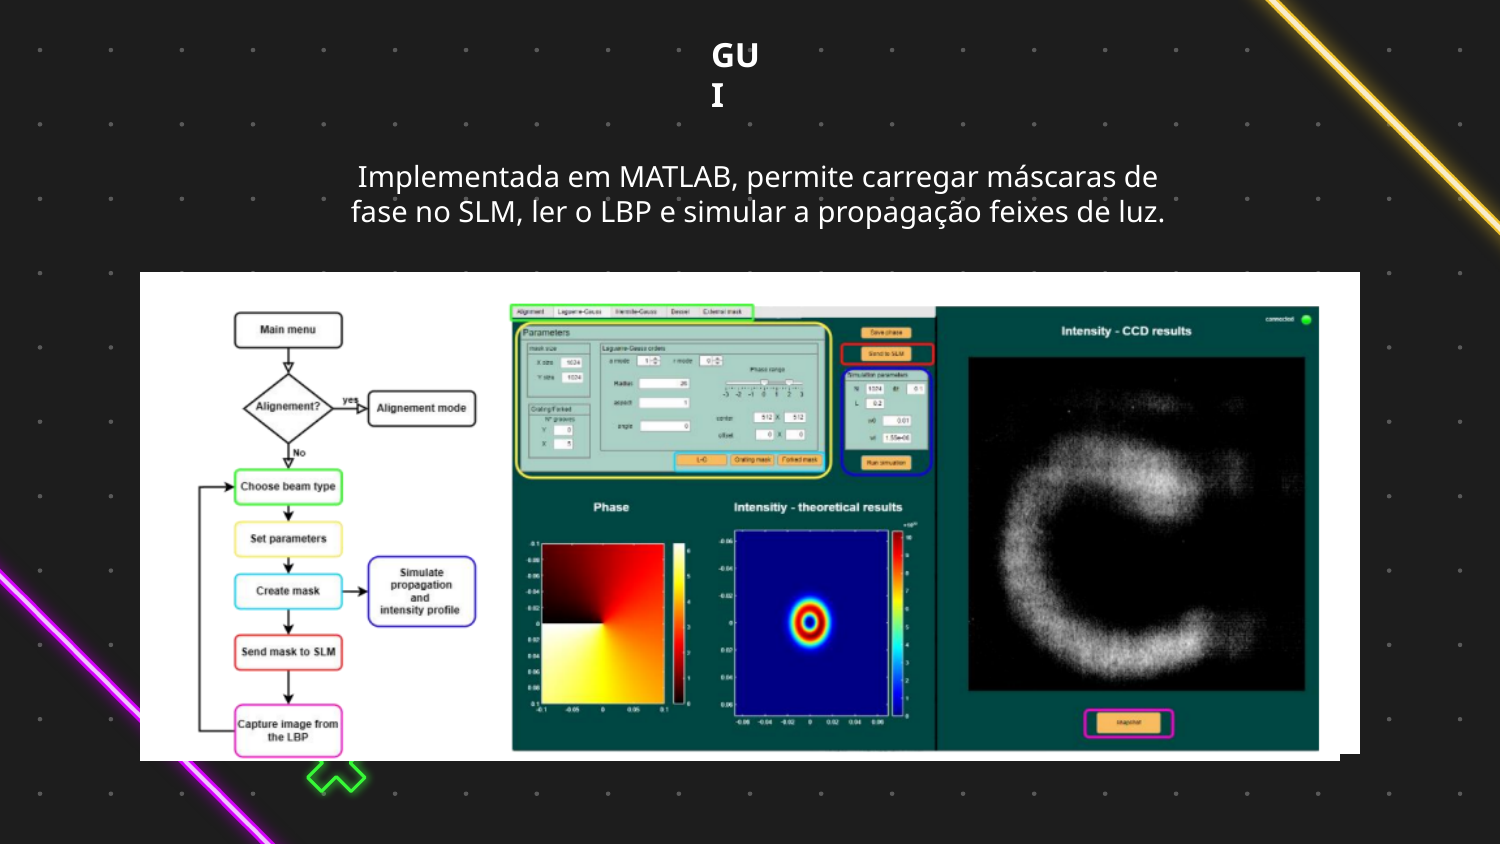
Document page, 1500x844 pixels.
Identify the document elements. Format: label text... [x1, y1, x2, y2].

text_box Implementada em MATLAB, permite carregar máscaras de fase no SLM, ler o LBP e simular a propagação feixes de luz. [323, 150, 1193, 236]
subtitle GUI [696, 61, 786, 130]
picture [0, 0, 1500, 844]
